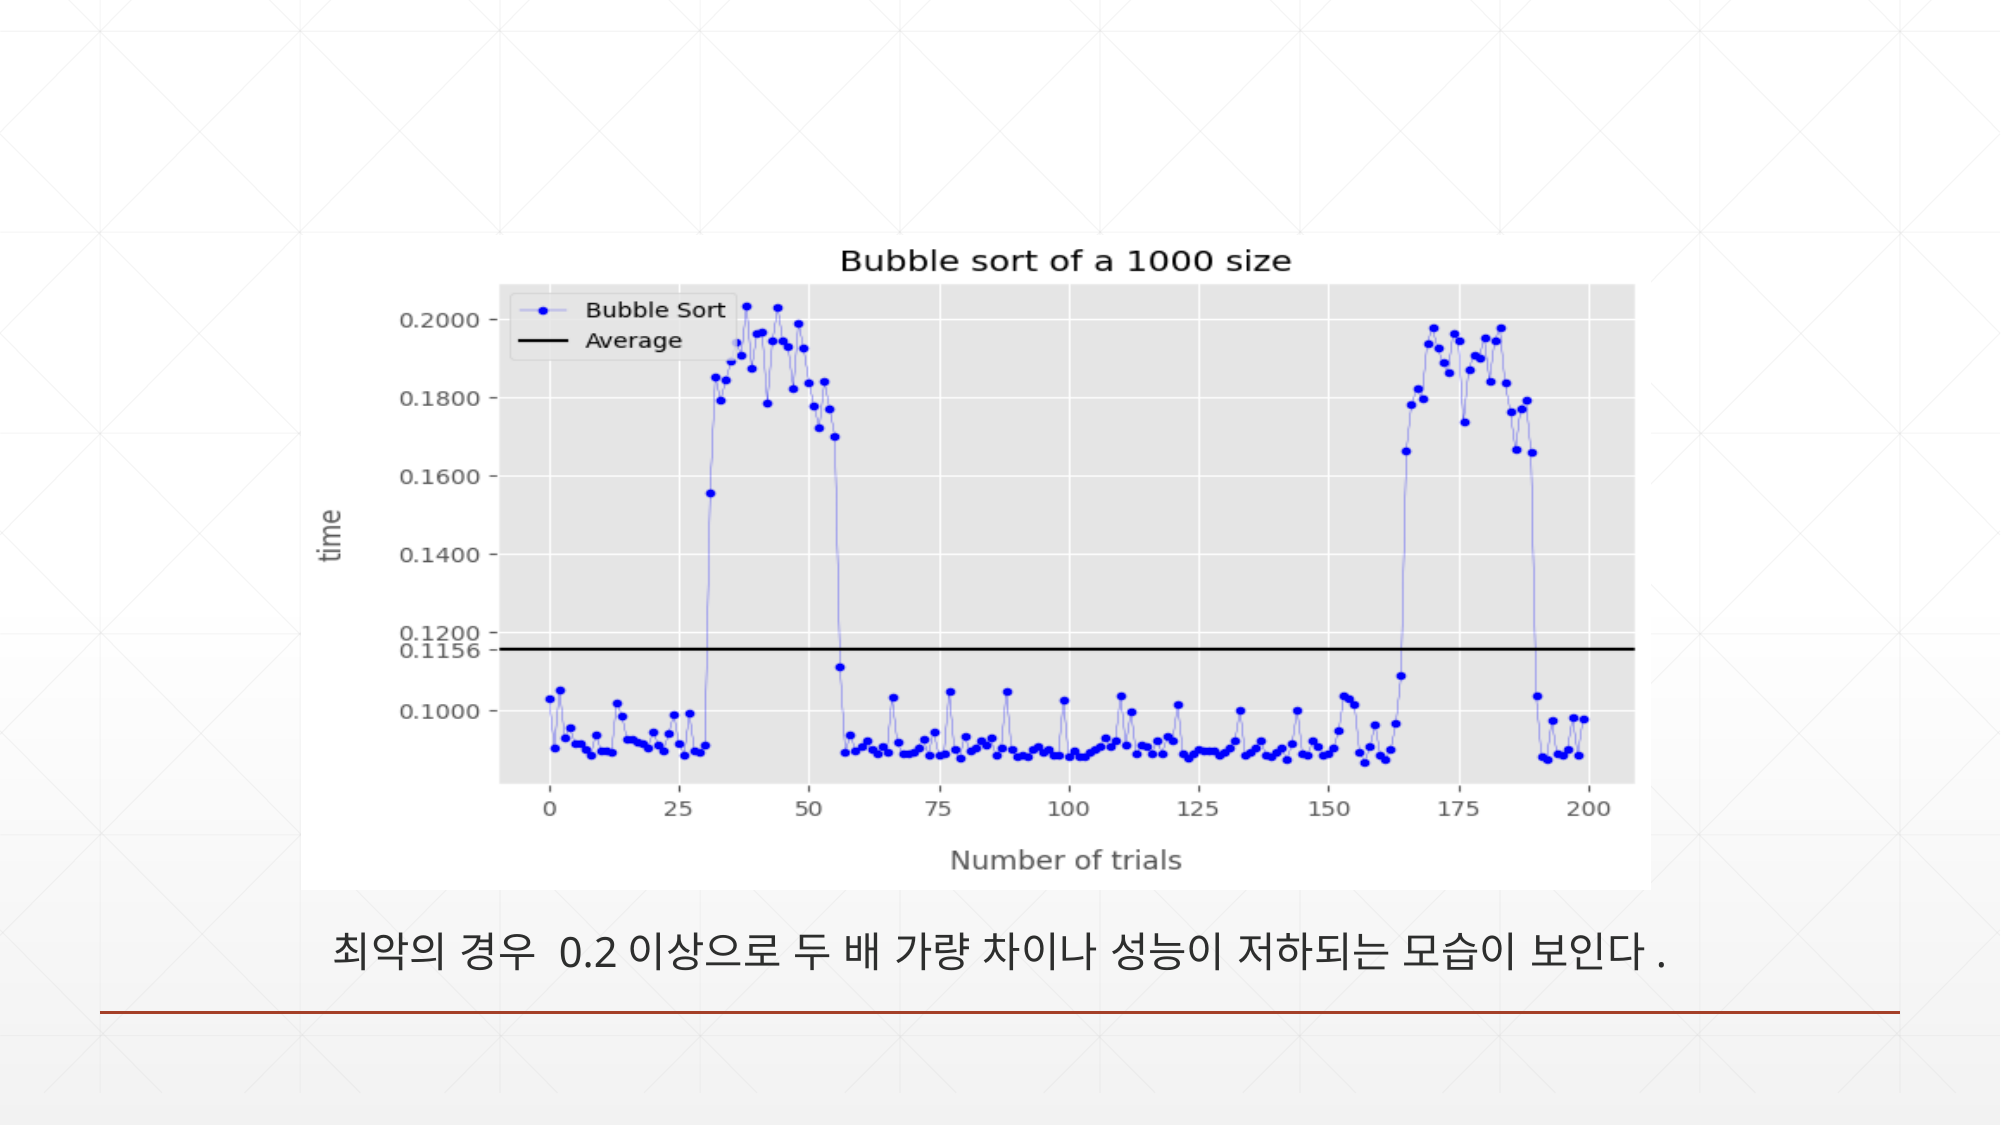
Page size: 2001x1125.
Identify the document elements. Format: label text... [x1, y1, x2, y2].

picture [301, 235, 1651, 890]
list 최악의 경우 0.2이상으로 두 배 가량 차이나 성능이 저하되는 모습이 보인다. [212, 924, 1788, 1048]
